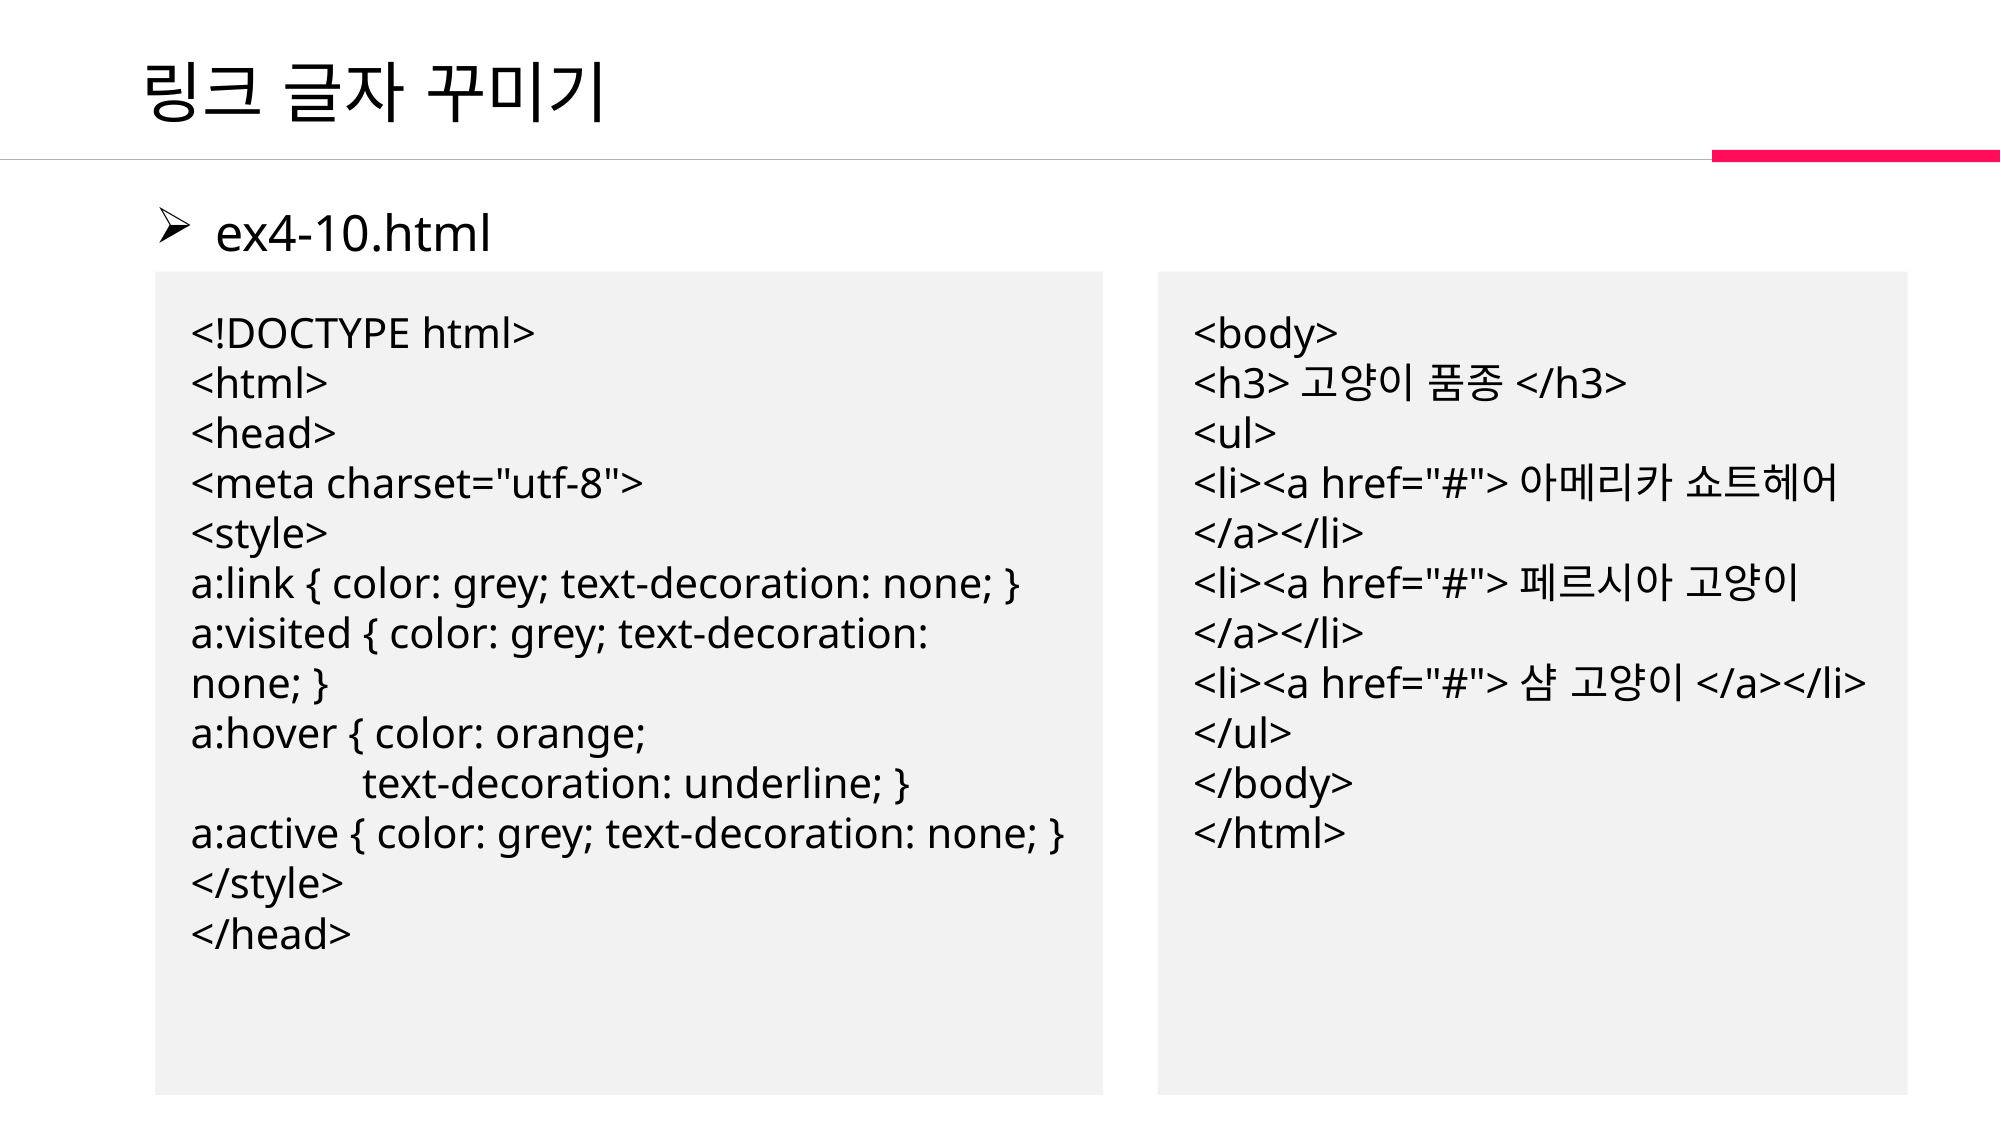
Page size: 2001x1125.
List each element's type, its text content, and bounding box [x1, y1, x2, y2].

text_box <!DOCTYPE html> <html> <head> <meta charset="utf-8"> <style> a:link { color: grey; text-decoration: none; } a:visited { color: grey; text-decoration: none; } a:hover { color: orange; text-decoration: underline; } a:active { color: grey; text-decoration: none; } </style> </head> [154, 271, 1104, 1096]
text_box <body> <h3>고양이 품종</h3> <ul> <li><a href="#">아메리카 쇼트헤어</a></li> <li><a href="#">페르시아 고양이</a></li> <li><a href="#">샴 고양이</a></li> </ul> </body> </html> [1157, 271, 1909, 1096]
text_box 링크 글자 꾸미기 [126, 43, 1438, 139]
text_box ex4-10.html [140, 164, 540, 270]
text_box [1711, 149, 2000, 159]
